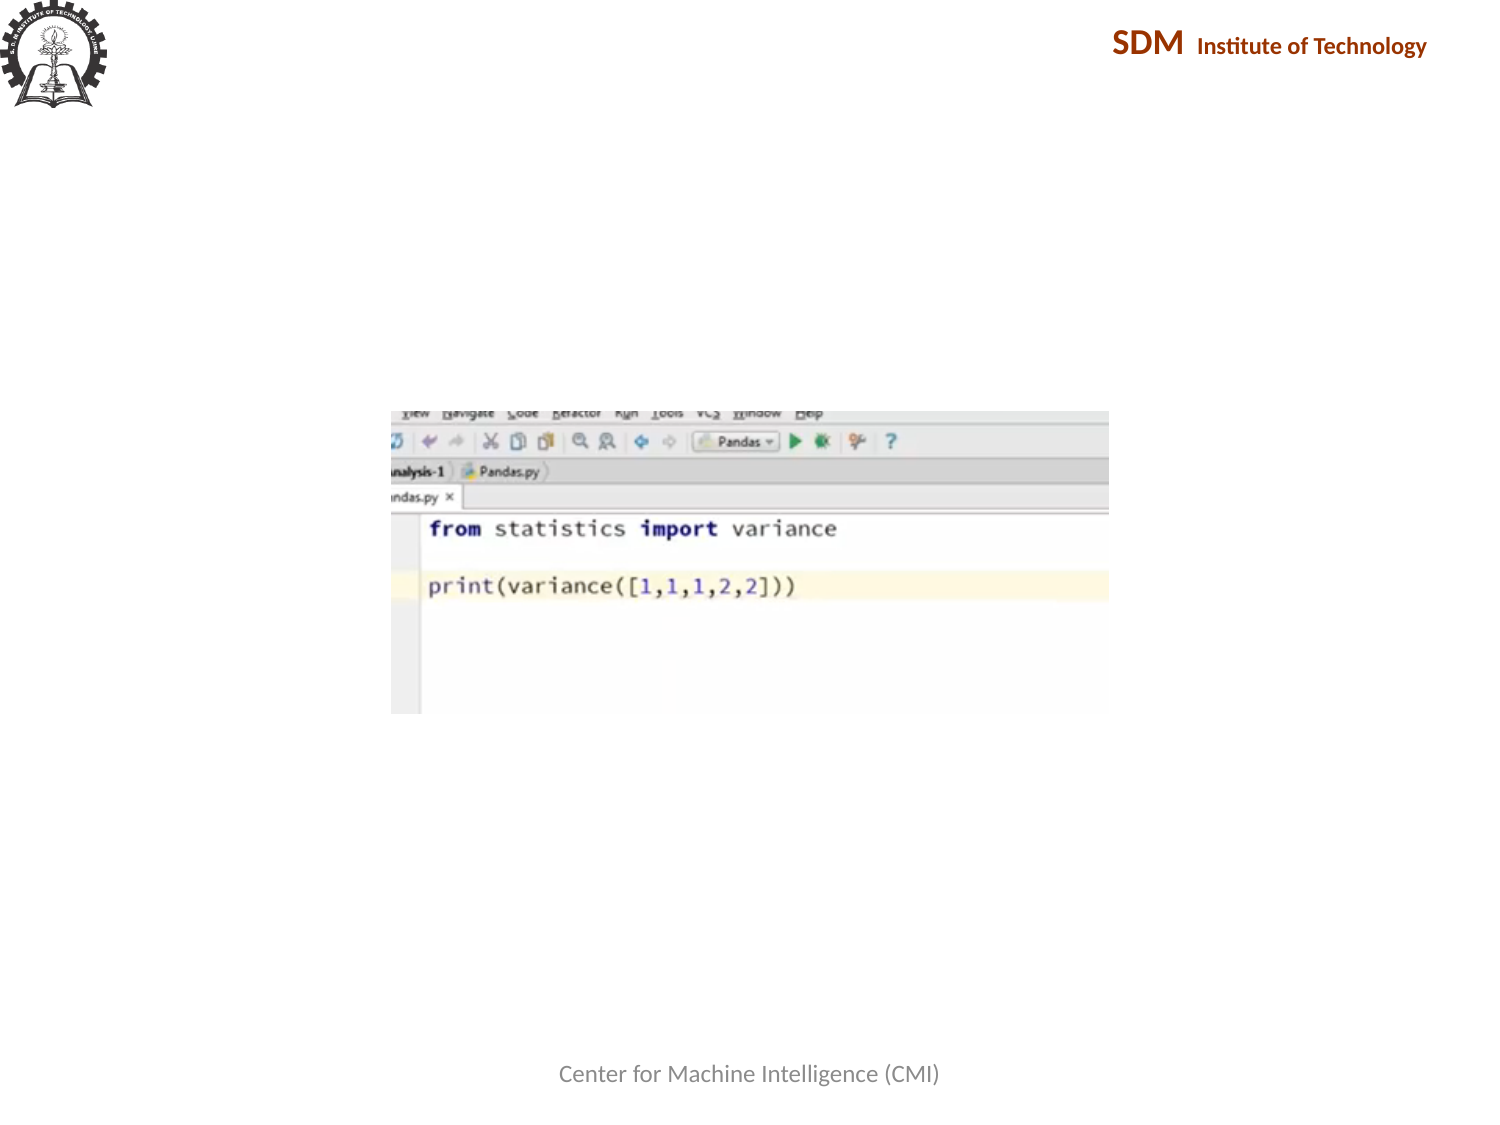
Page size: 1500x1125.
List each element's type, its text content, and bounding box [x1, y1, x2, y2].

footer Center for Machine Intelligence (CMI) [512, 1042, 988, 1103]
picture [391, 411, 1109, 714]
picture [0, 0, 107, 108]
